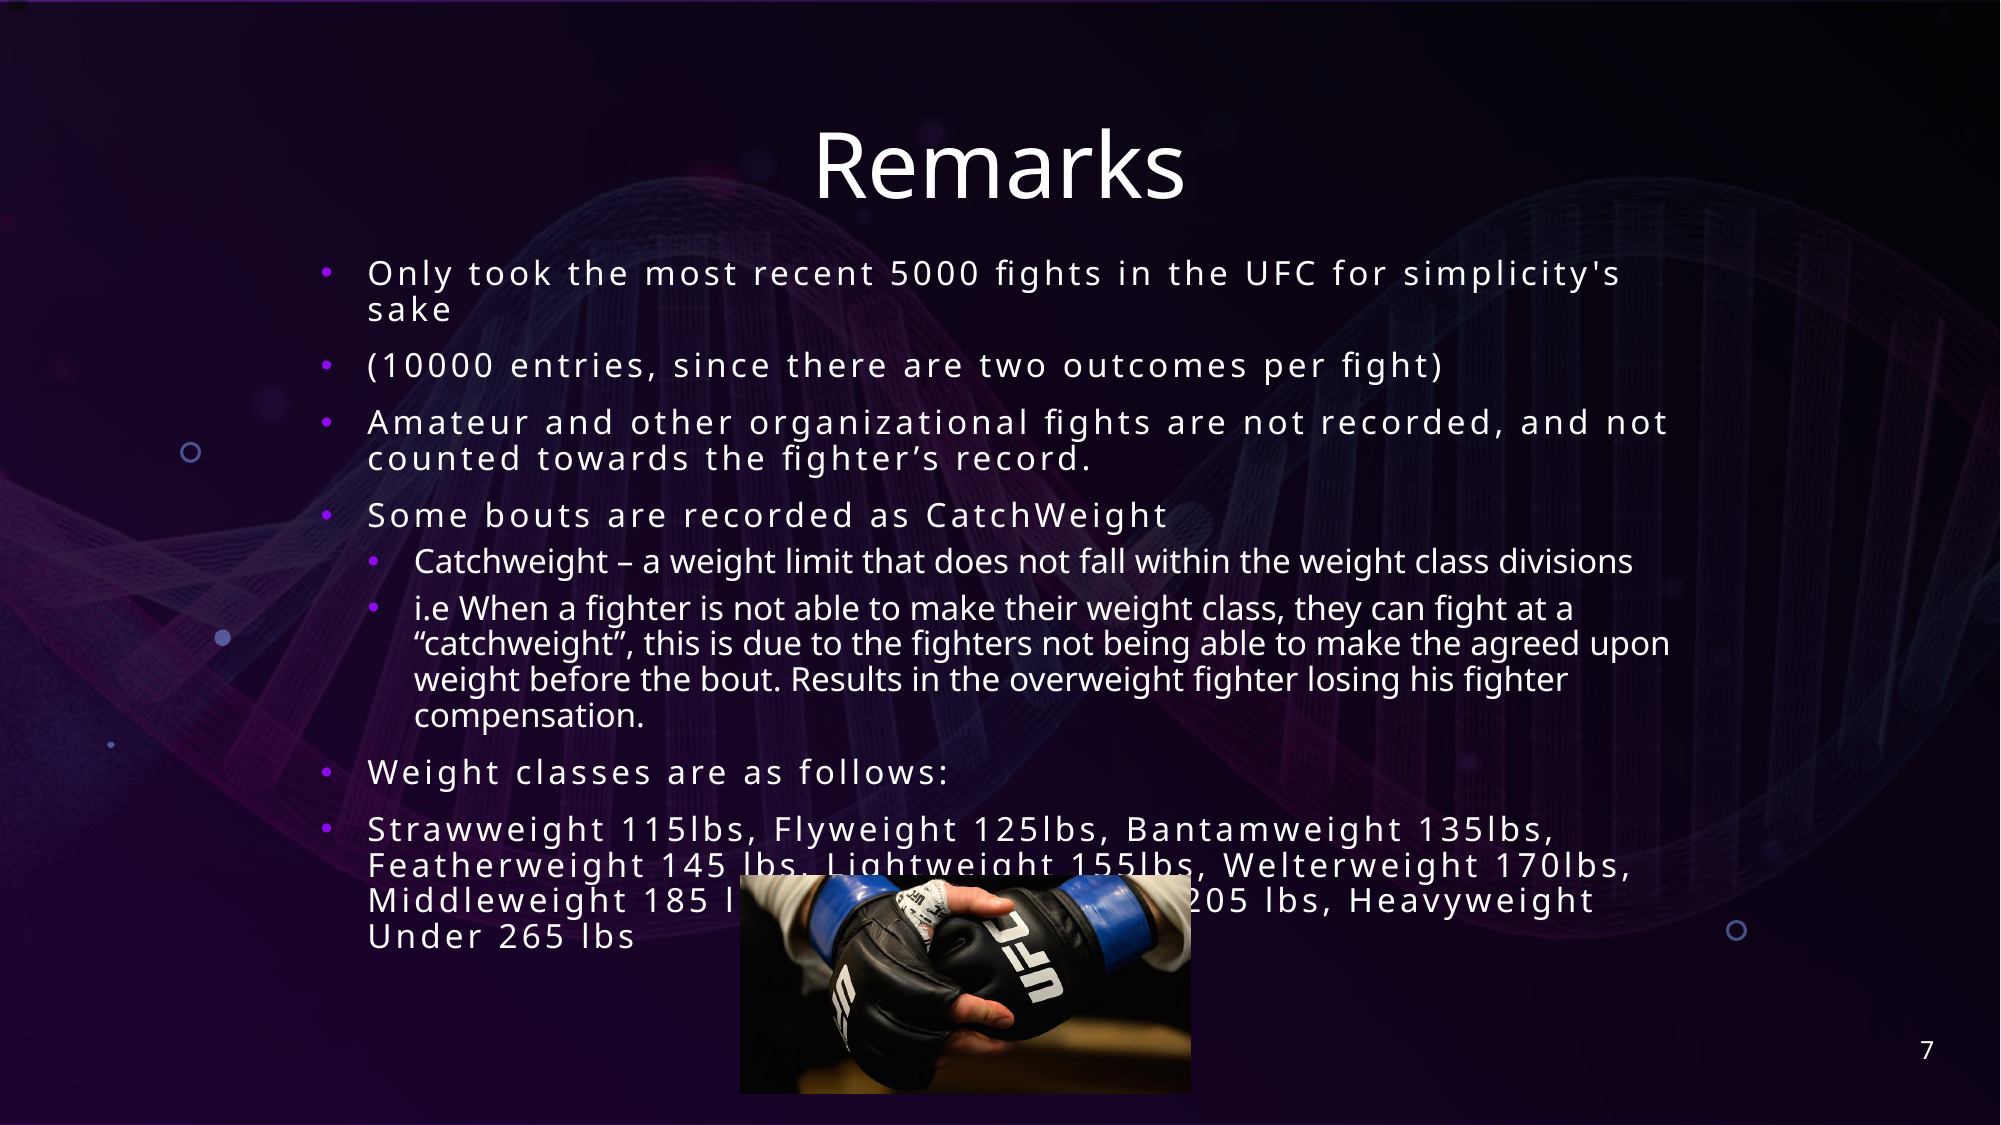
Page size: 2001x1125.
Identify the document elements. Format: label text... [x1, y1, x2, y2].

slide_number 7 [1499, 1021, 1950, 1082]
picture [739, 875, 1191, 1094]
list Only took the most recent 5000 fights in the UFC for simplicity's sake (10000 entries, since there are two outcomes per fight) Amateur and other organizational fights are not recorded, and not counted towards the fighter’s record. Some bouts are recorded as CatchWeight Catchweight – a weight limit that does not fall within the weight class divisions i.e When a fighter is not able to make their weight class, they can fight at a “catchweight”, this is due to the fighters not being able to make the agreed upon weight before the bout. Results in the overweight fighter losing his fighter compensation. Weight classes are as follows: Strawweight 115lbs, Flyweight 125lbs, Bantamweight 135lbs, Featherweight 145 lbs, Lightweight 155lbs, Welterweight 170lbs, Middleweight 185 lbs, Light Heavyweight 205 lbs, Heavyweight Under 265 lbs [305, 249, 1721, 993]
title Remarks [137, 59, 1862, 278]
